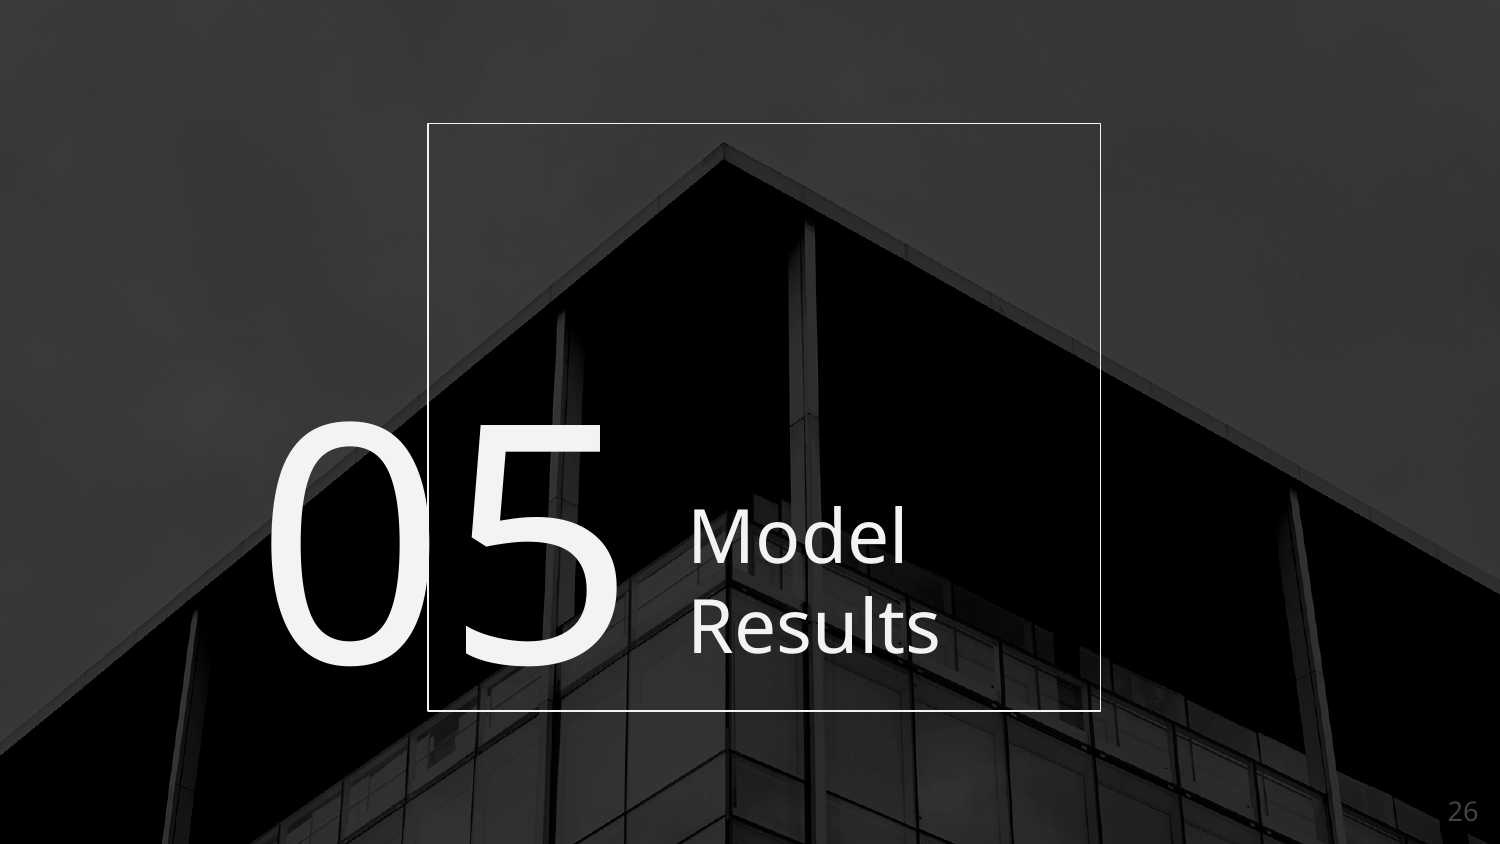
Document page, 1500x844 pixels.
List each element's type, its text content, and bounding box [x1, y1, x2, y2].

picture [0, 0, 1500, 844]
picture [429, 124, 1100, 710]
title 05 [0, 396, 652, 663]
title Model Results [672, 367, 1125, 684]
slide_number ‹#› [1403, 779, 1494, 844]
